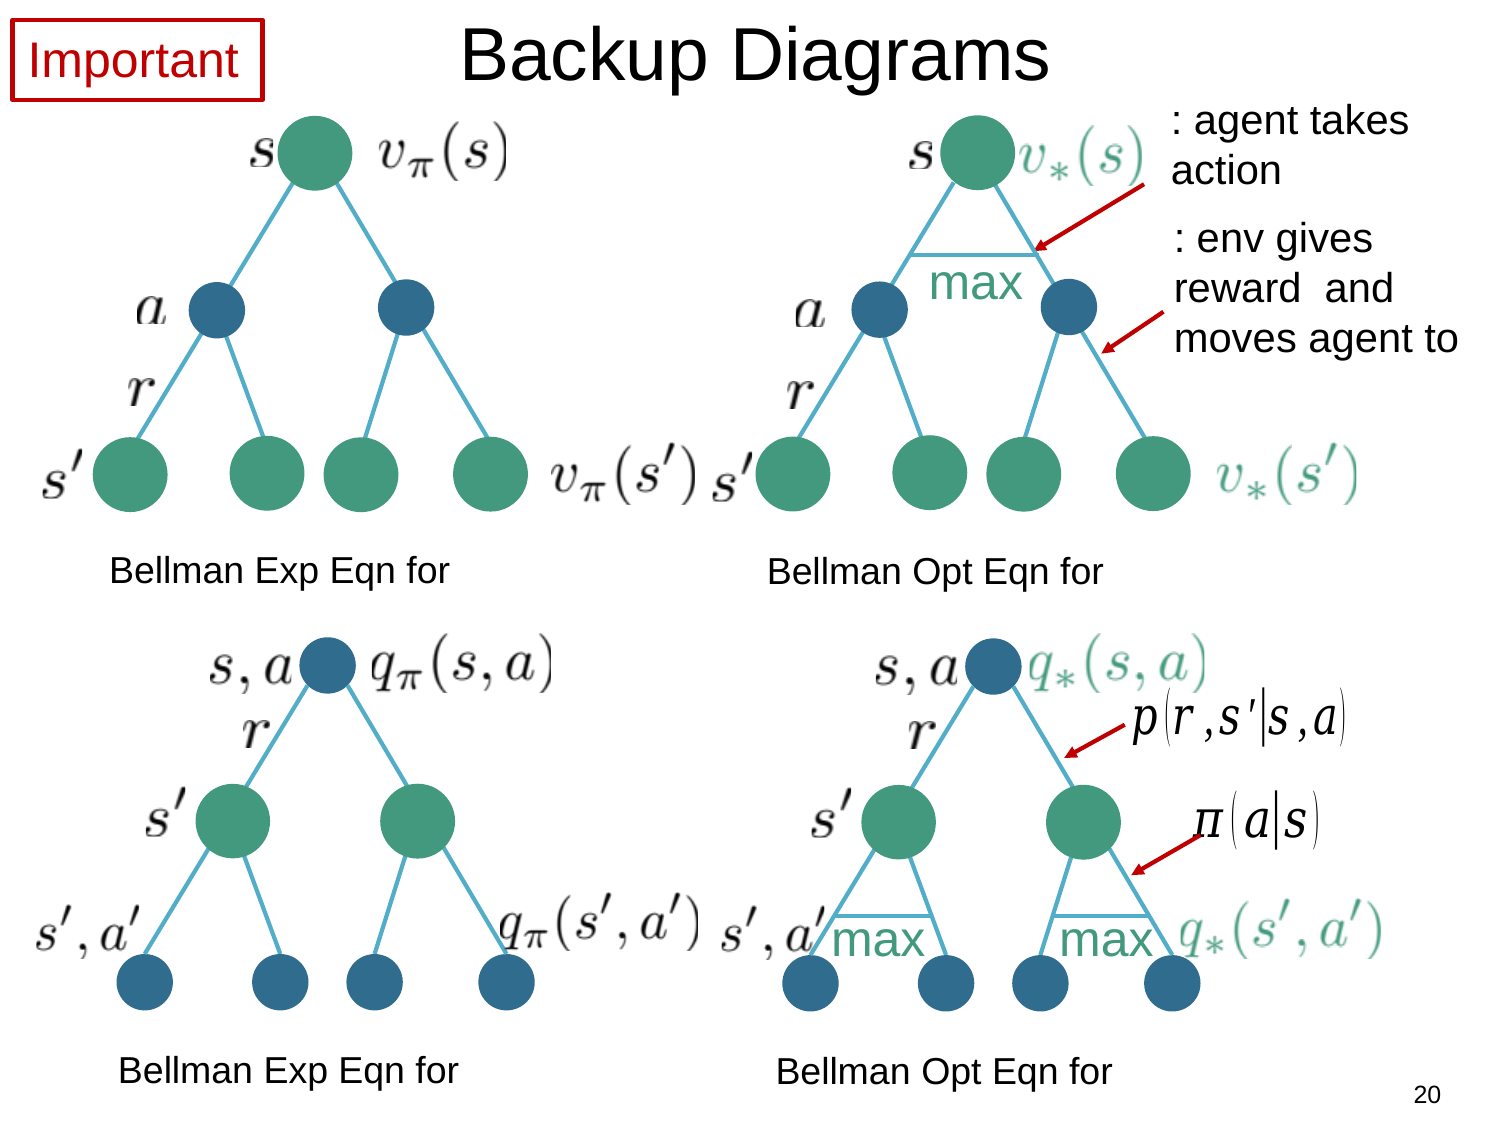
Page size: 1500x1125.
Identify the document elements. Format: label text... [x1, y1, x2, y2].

text_box [942, 115, 1013, 140]
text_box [712, 141, 1153, 502]
slide_number 20 [1106, 1070, 1457, 1112]
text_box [42, 120, 695, 506]
picture [1216, 441, 1357, 505]
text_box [36, 632, 699, 1011]
title Backup Diagrams [431, 0, 1079, 122]
picture [1019, 124, 1143, 186]
text_box Important [12, 19, 263, 100]
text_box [721, 638, 1201, 1012]
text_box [1157, 311, 1164, 354]
picture [1180, 897, 1382, 959]
picture [1029, 631, 1205, 693]
text_box [1141, 436, 1191, 512]
